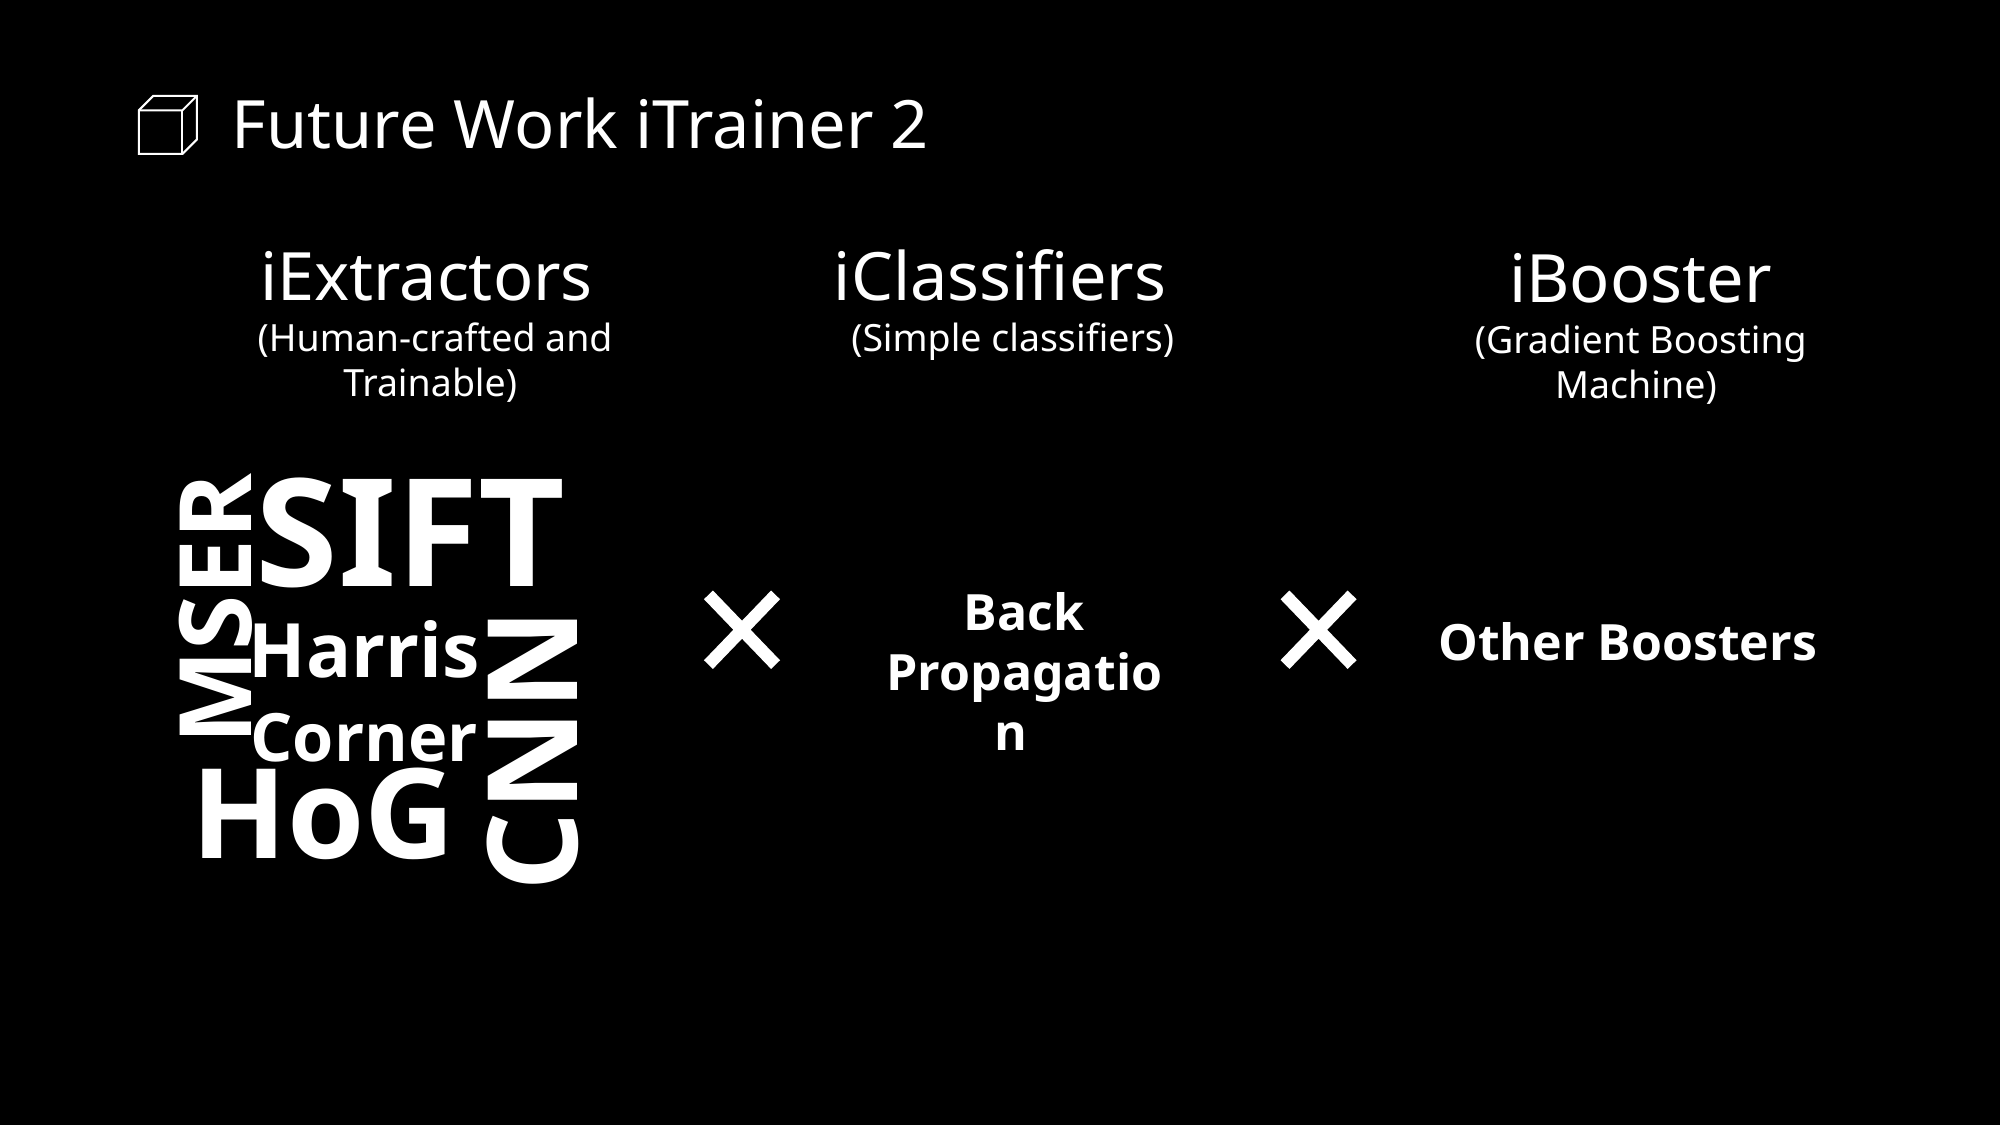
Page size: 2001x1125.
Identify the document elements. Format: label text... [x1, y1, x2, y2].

text_box Future Work iTrainer 2 [216, 87, 1286, 167]
text_box [703, 590, 750, 670]
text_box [750, 226, 1286, 750]
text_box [144, 226, 703, 972]
text_box [1286, 590, 1357, 670]
text_box [137, 94, 198, 155]
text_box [1392, 228, 1890, 720]
